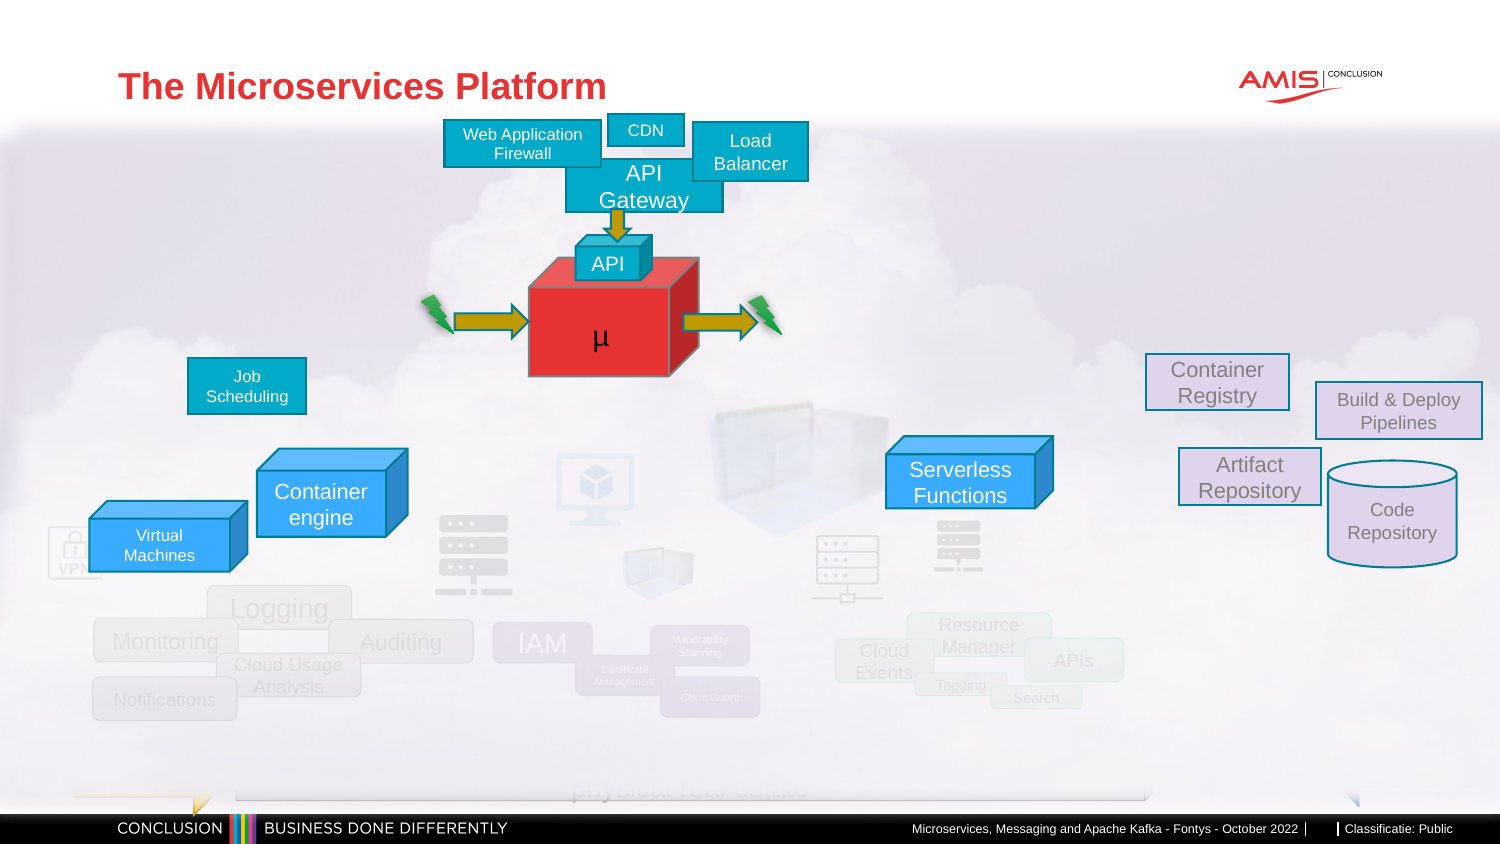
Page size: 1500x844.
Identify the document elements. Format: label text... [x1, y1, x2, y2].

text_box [420, 148, 783, 377]
picture [0, 109, 1500, 844]
picture [1205, 59, 1388, 106]
title The Microservices Platform [118, 47, 1205, 109]
footer Microservices, Messaging and Apache Kafka - Fontys - October 2022 [814, 826, 1299, 839]
